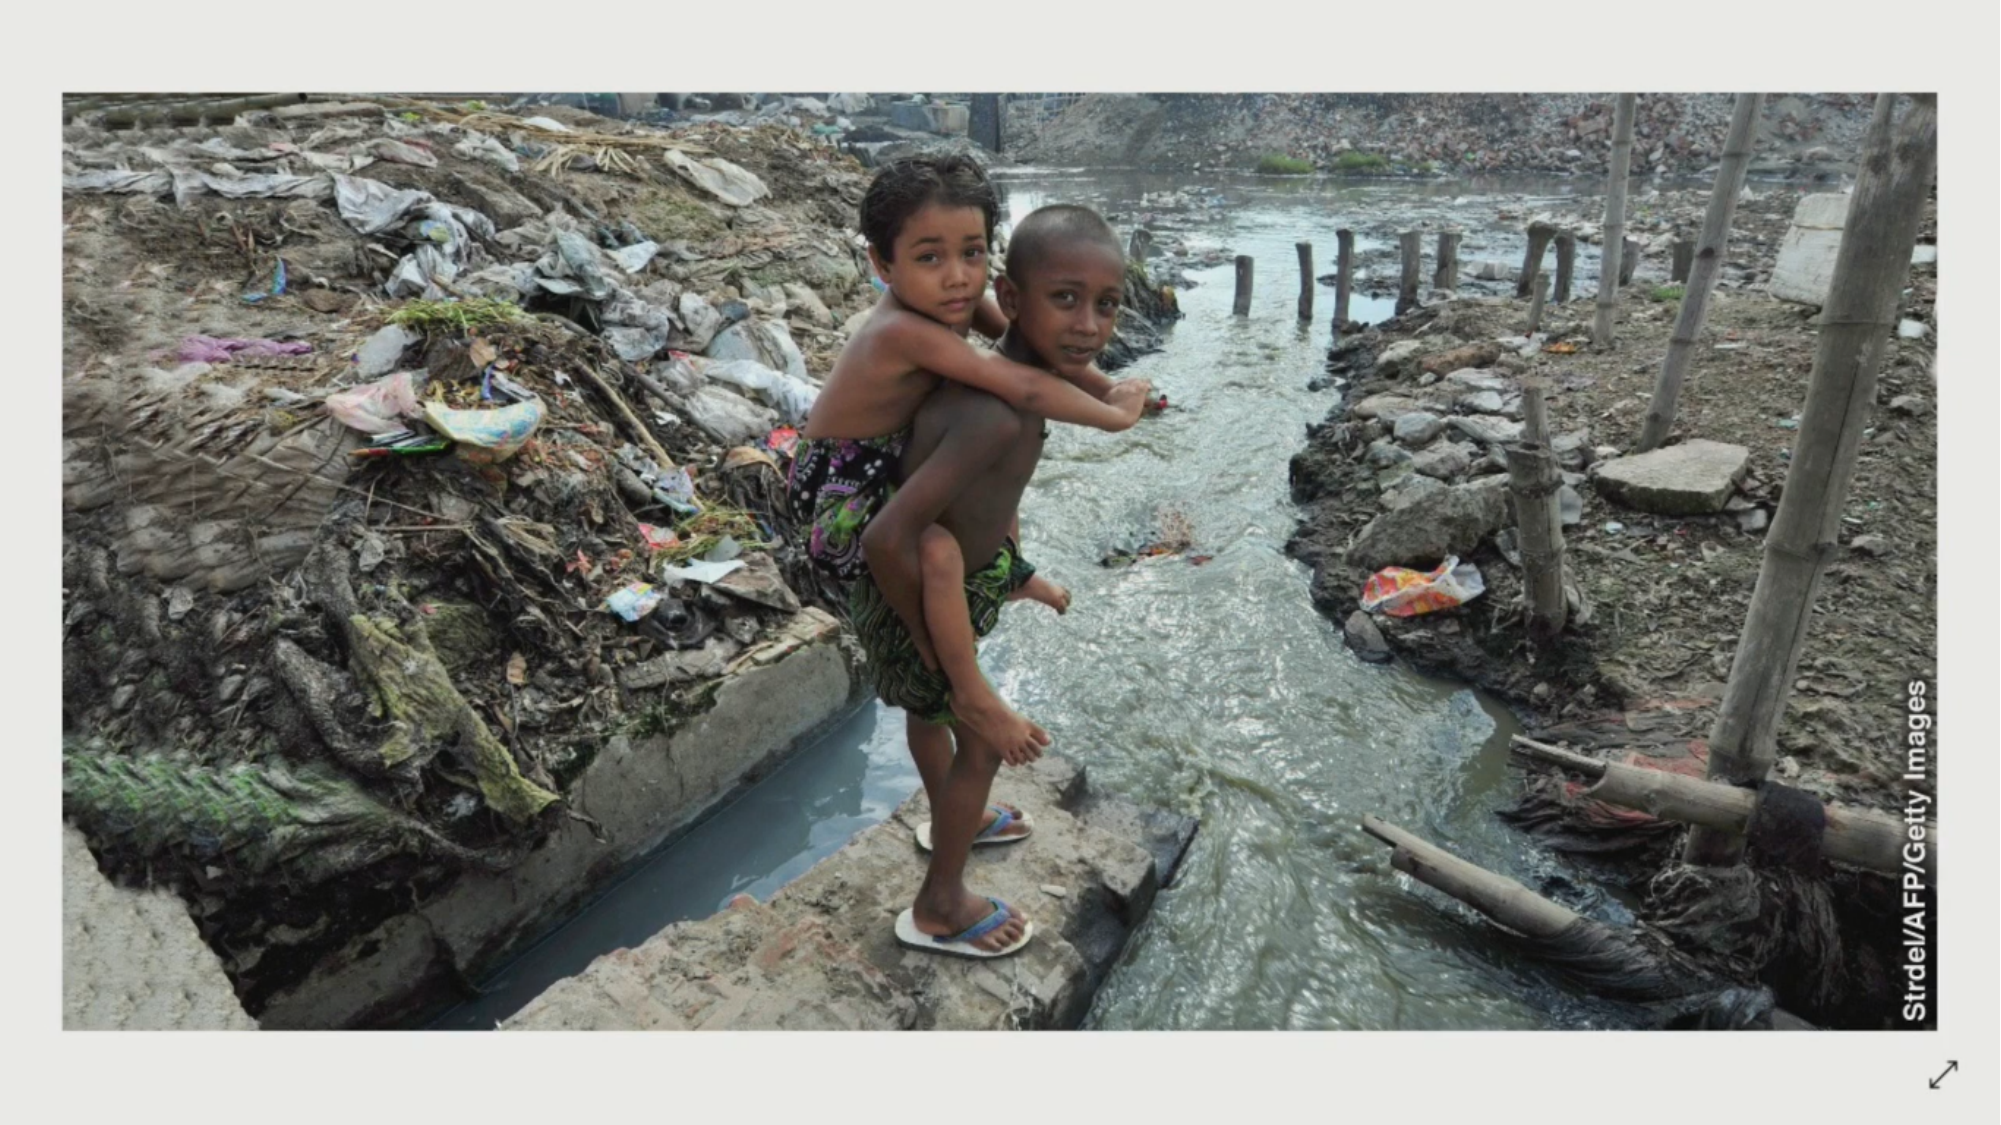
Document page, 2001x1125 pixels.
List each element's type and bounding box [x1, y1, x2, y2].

list [0, 0, 2000, 1125]
